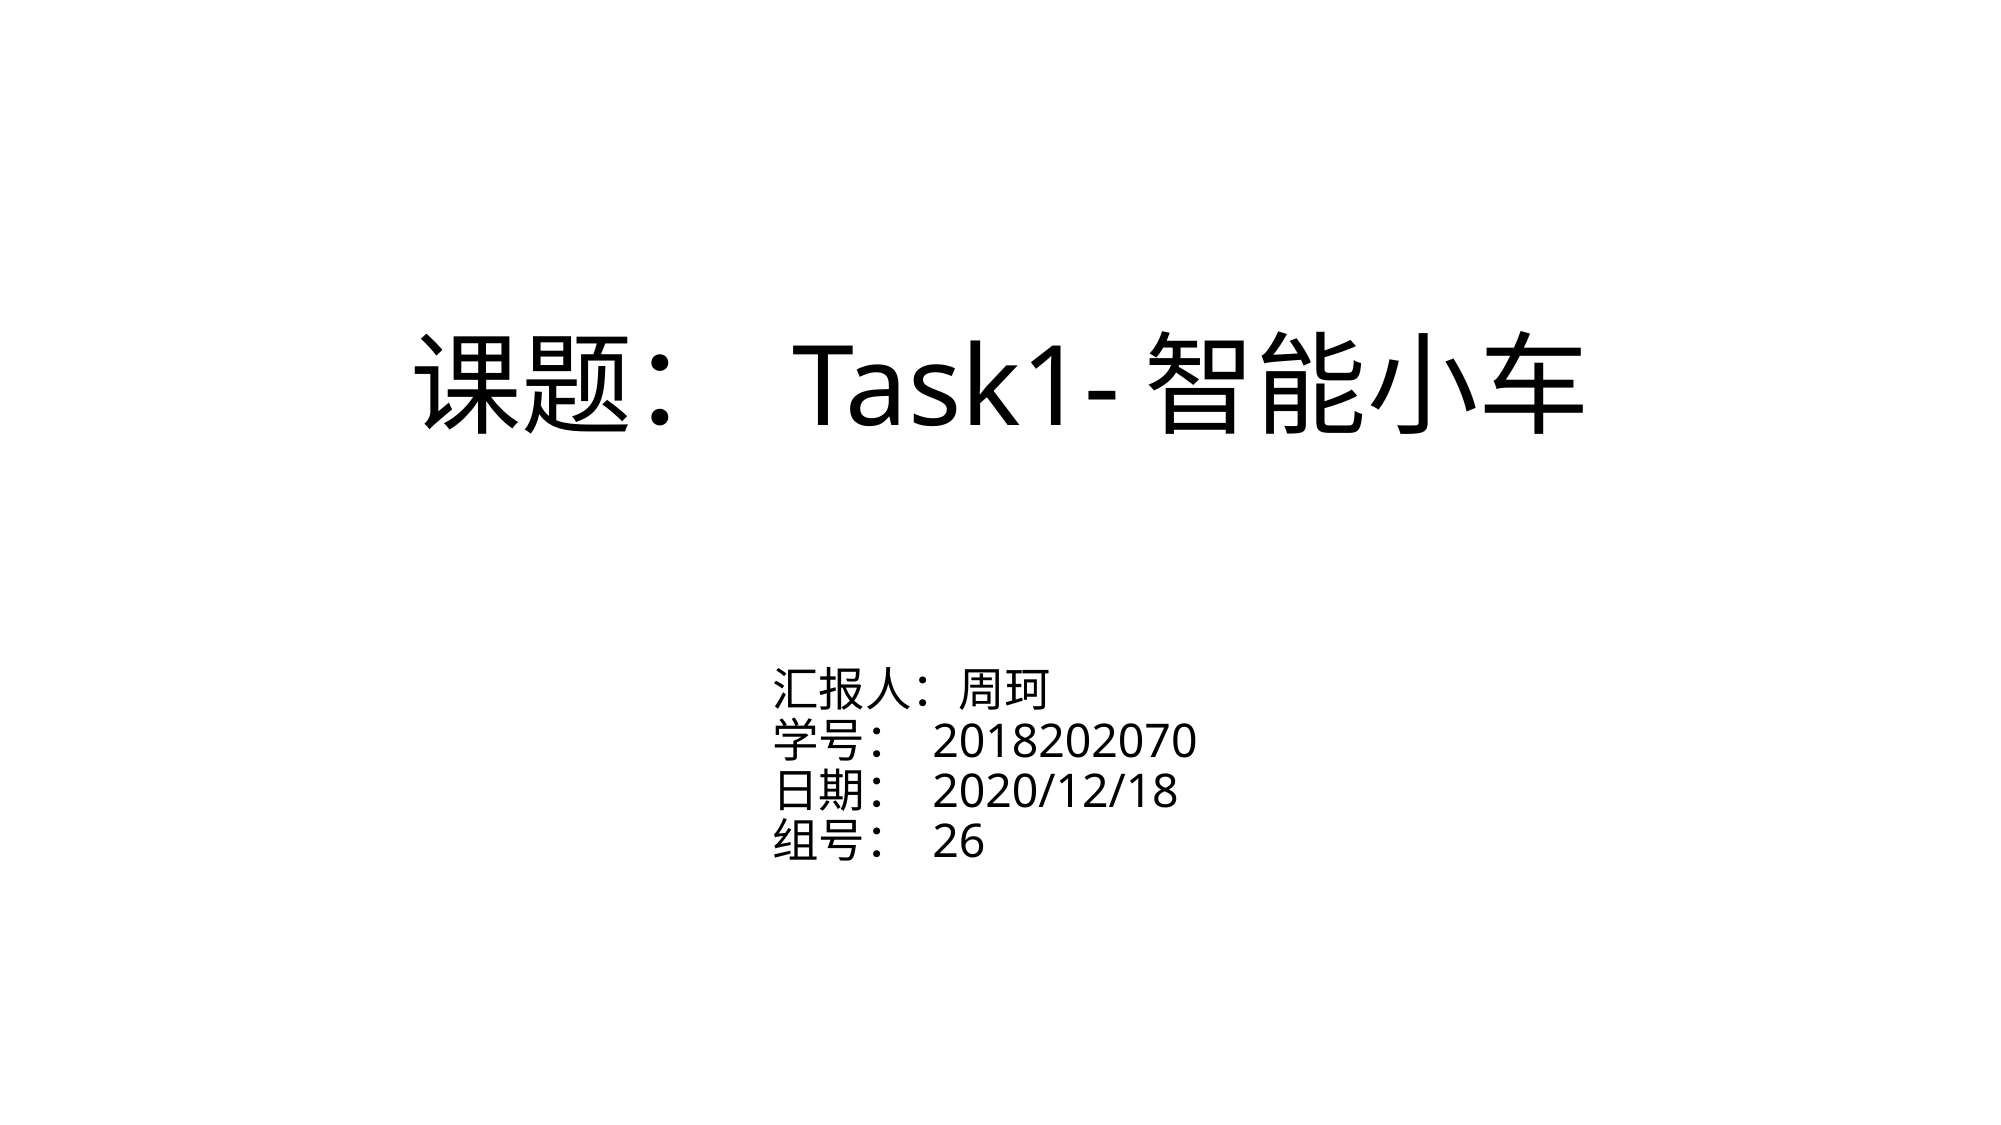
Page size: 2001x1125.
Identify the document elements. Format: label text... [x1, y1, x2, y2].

subtitle 汇报人：周珂 学号： 2018202070 日期： 2020/12/18 组号： 26 [757, 659, 1329, 931]
title 课题： Task1-智能小车 [249, 319, 1750, 712]
